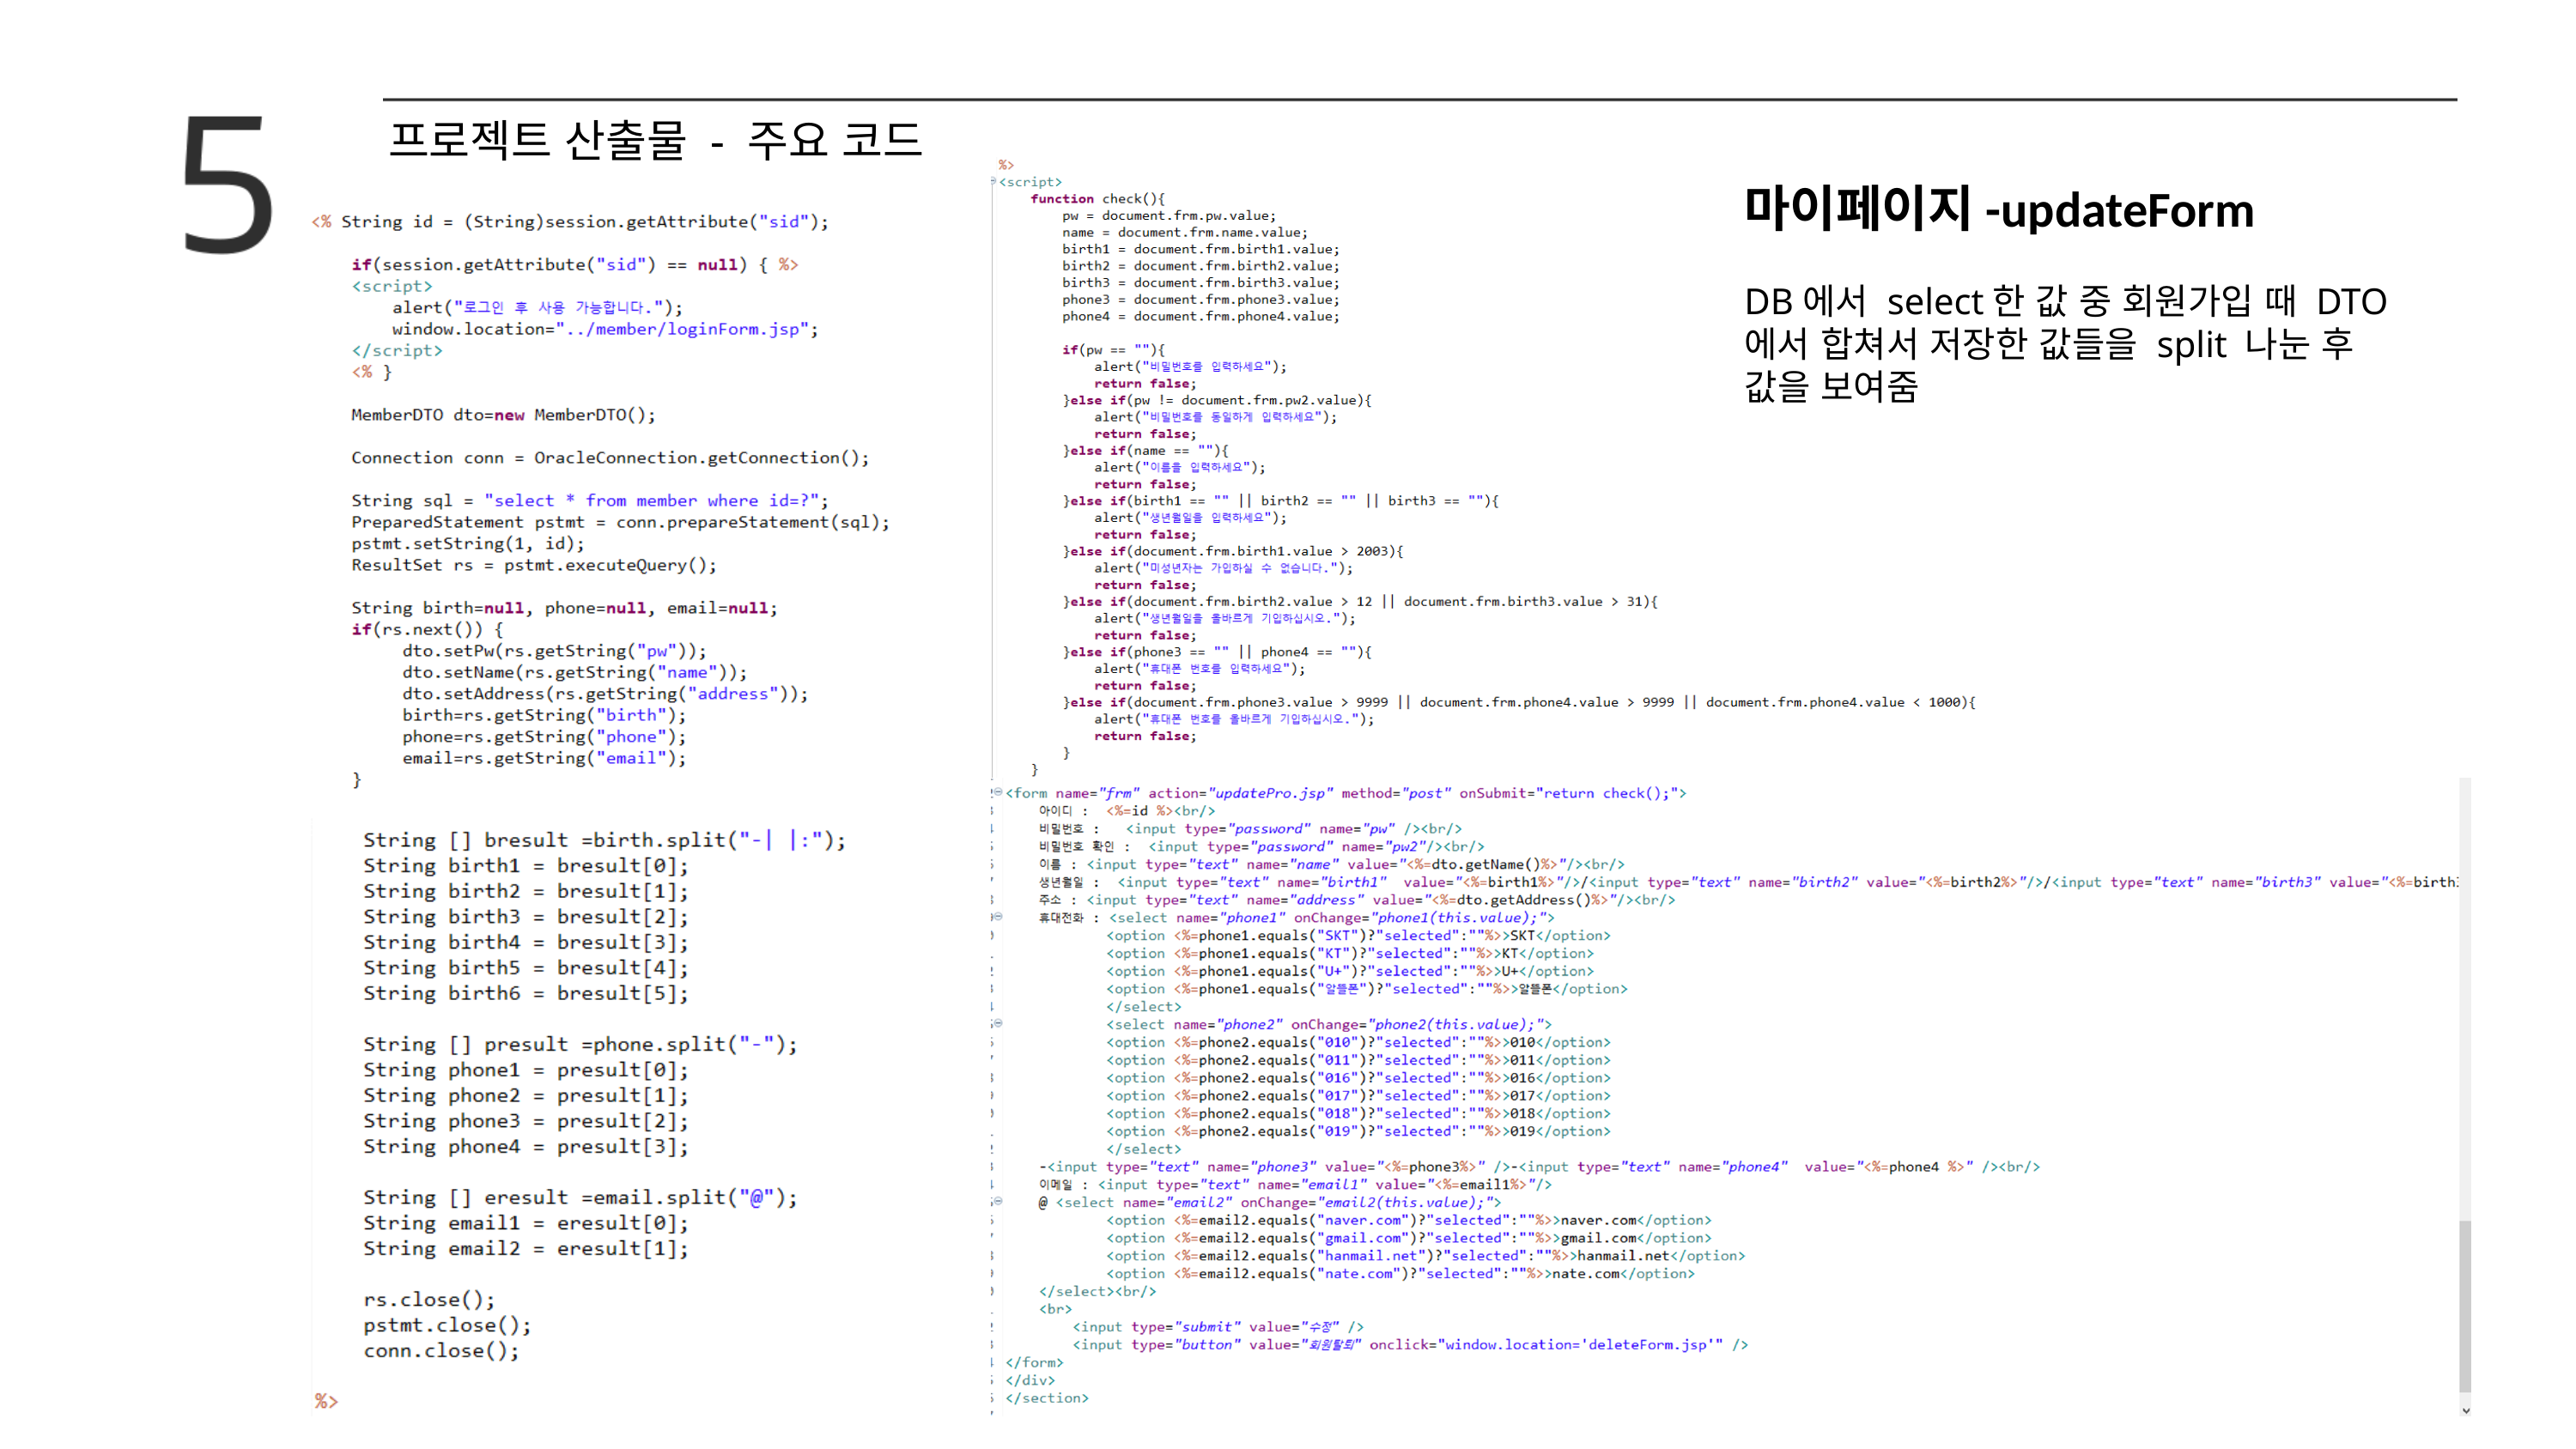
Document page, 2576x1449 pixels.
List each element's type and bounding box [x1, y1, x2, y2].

text_box [390, 94, 2458, 106]
text_box [1983, 170, 2440, 244]
text_box [390, 106, 1309, 173]
picture [144, 0, 910, 801]
picture [310, 815, 876, 1416]
text_box [1983, 272, 2440, 415]
picture [991, 156, 2472, 1416]
